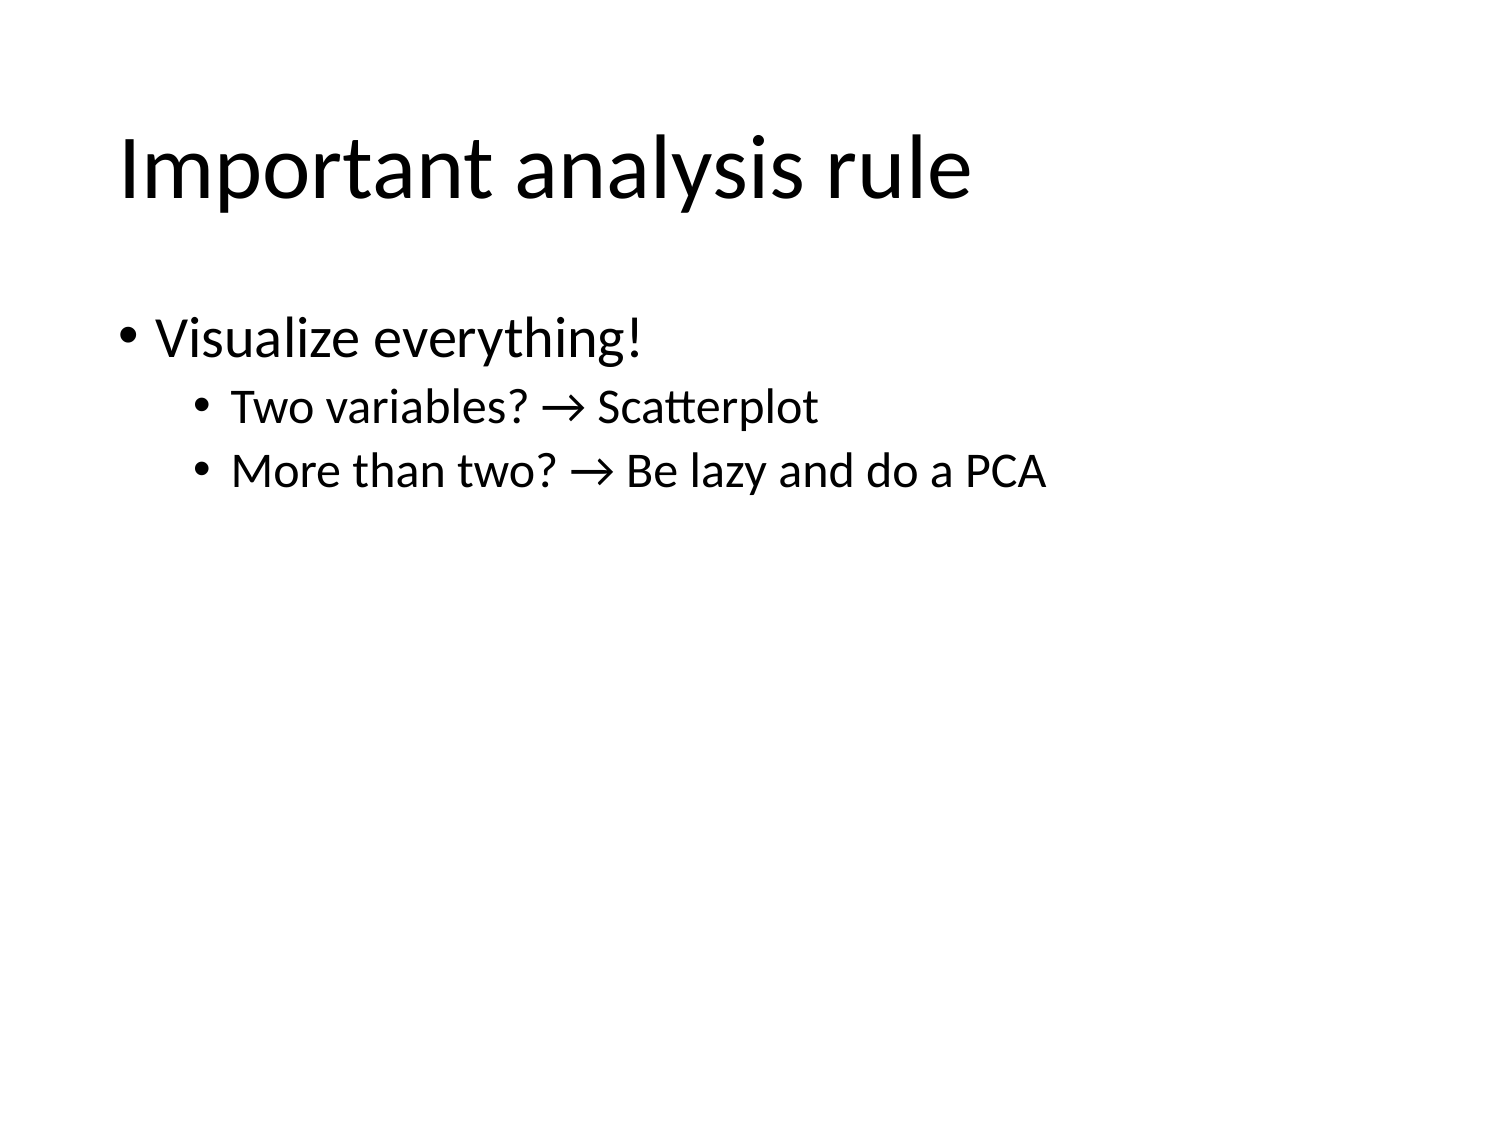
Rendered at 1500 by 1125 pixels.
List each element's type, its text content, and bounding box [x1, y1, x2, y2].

title Important analysis rule [103, 59, 1397, 278]
list Visualize everything! Two variables? → Scatterplot More than two? → Be lazy and do a PCA [103, 299, 1397, 1014]
